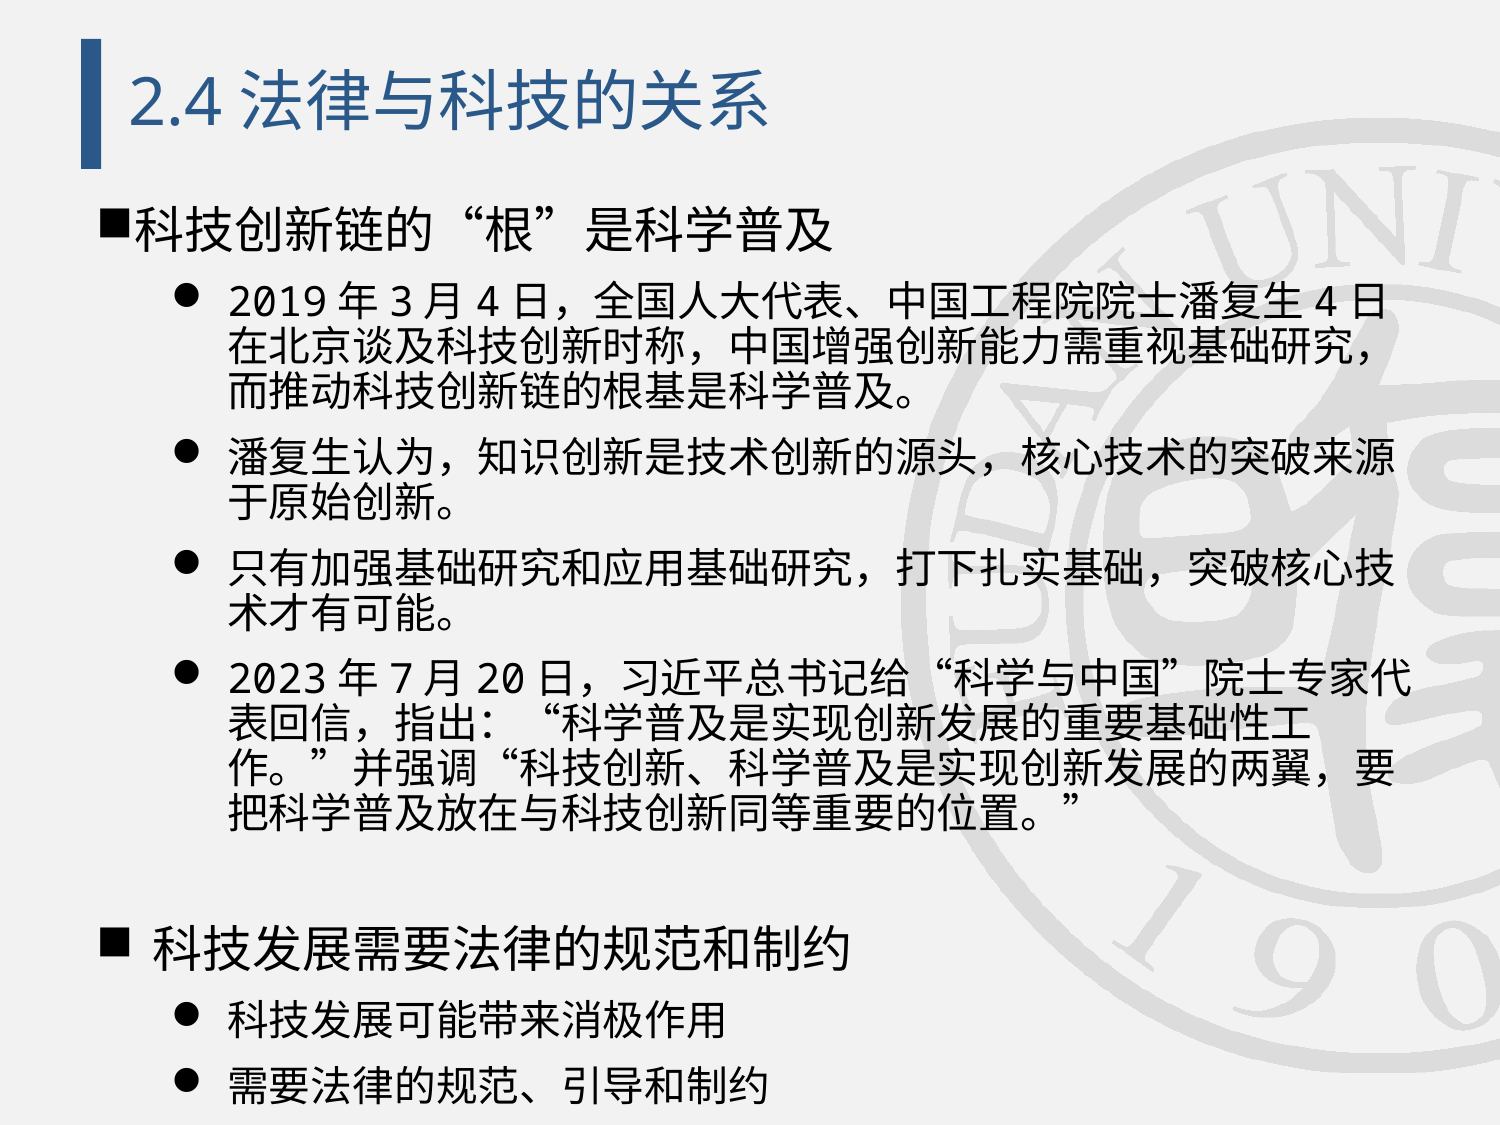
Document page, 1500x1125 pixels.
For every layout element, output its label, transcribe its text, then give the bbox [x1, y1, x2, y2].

text_box 科技创新链的“根”是科学普及 2019年3月4日，全国人大代表、中国工程院院士潘复生4日在北京谈及科技创新时称，中国增强创新能力需重视基础研究，而推动科技创新链的根基是科学普及。 潘复生认为，知识创新是技术创新的源头，核心技术的突破来源于原始创新。 只有加强基础研究和应用基础研究，打下扎实基础，突破核心技术才有可能。 2023年7月20日，习近平总书记给“科学与中国”院士专家代表回信，指出：“科学普及是实现创新发展的重要基础性工作。”并强调“科技创新、科学普及是实现创新发展的两翼，要把科学普及放在与科技创新同等重要的位置。” 科技发展需要法律的规范和制约 科技发展可能带来消极作用 需要法律的规范、引导和制约 [81, 198, 1433, 1118]
title 2.4法律与科技的关系 [113, 49, 1387, 159]
